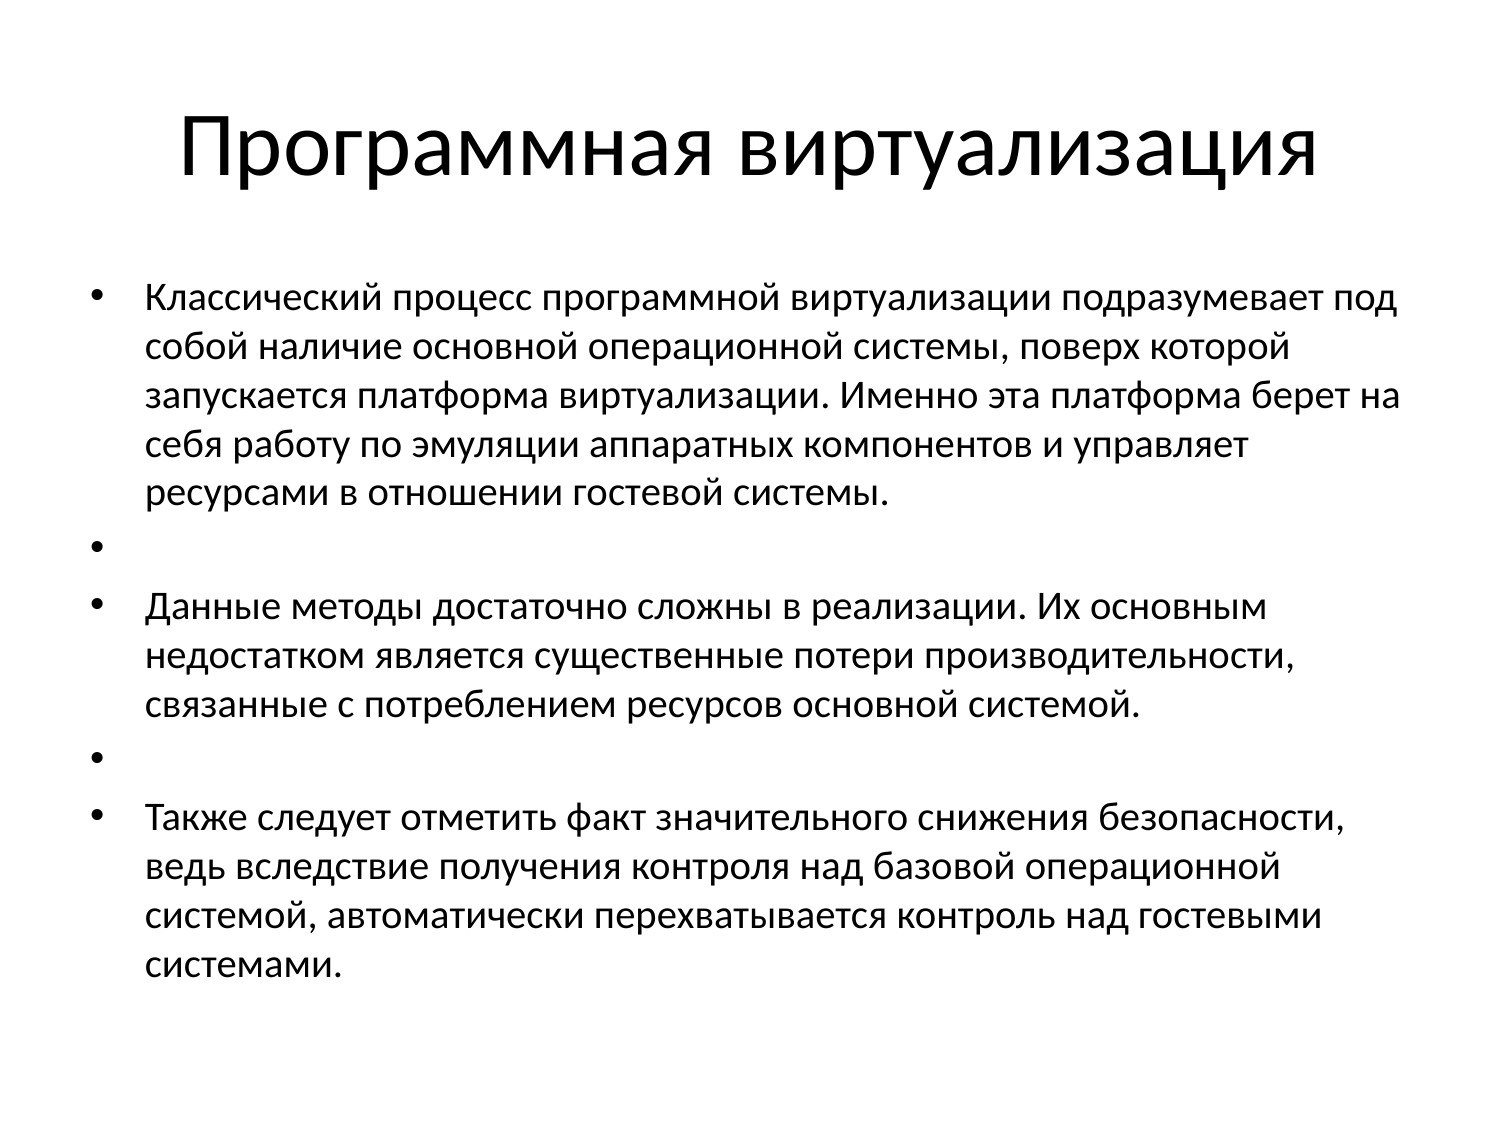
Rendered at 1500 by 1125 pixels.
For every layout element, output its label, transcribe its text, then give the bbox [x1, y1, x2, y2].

title Программная виртуализация [75, 45, 1425, 233]
list Классический процесс программной виртуализации подразумевает под собой наличие основной операционной системы, поверх которой запускается платформа виртуализации. Именно эта платформа берет на себя работу по эмуляции аппаратных компонентов и управляет ресурсами в отношении гостевой системы. Данные методы достаточно сложны в реализации. Их основным недостатком является существенные потери производительности, связанные с потреблением ресурсов основной системой. Также следует отметить факт значительного снижения безопасности, ведь вследствие получения контроля над базовой операционной системой, автоматически перехватывается контроль над гостевыми системами. [75, 262, 1425, 1005]
